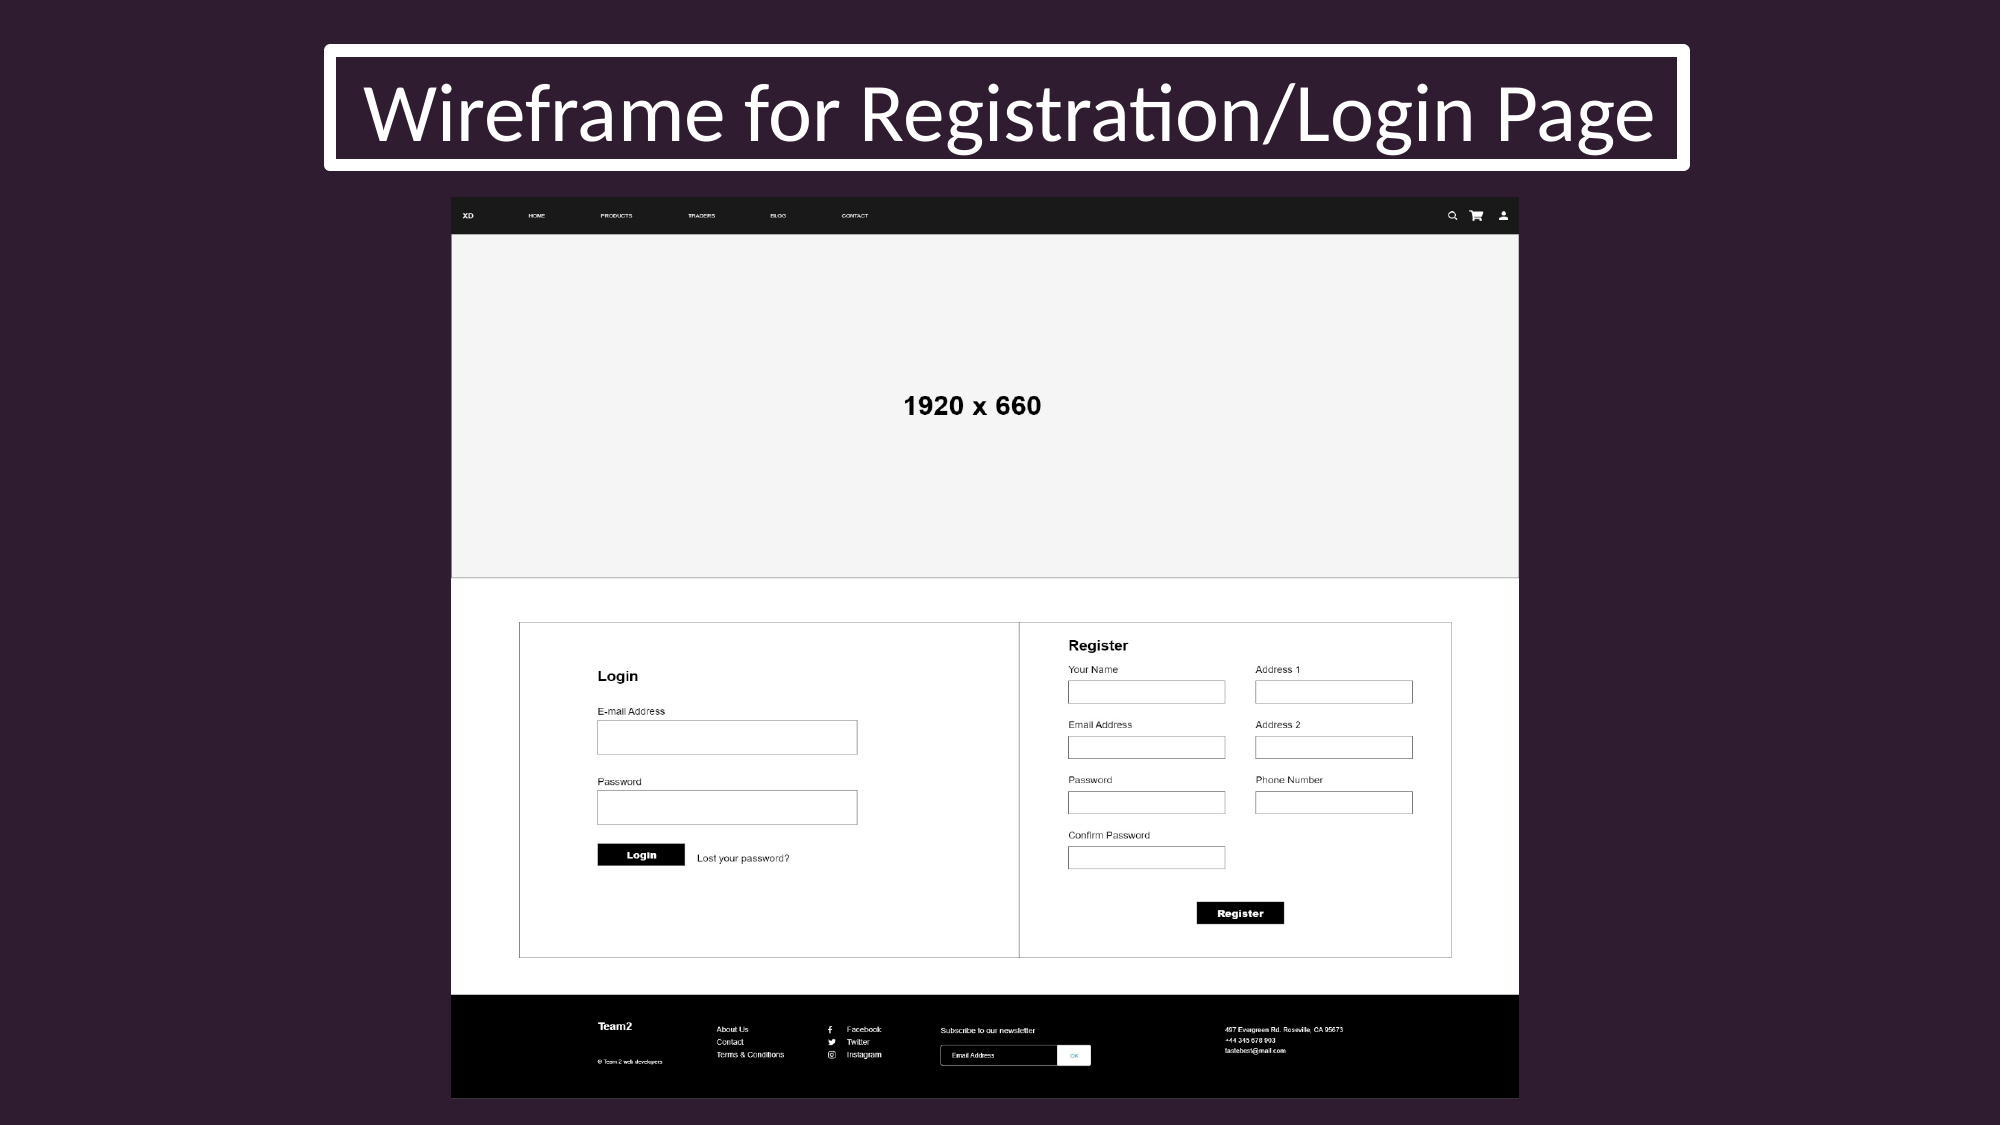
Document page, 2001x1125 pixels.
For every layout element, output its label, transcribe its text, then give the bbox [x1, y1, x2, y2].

text_box Wireframe for Registration/Login Page [330, 50, 1684, 166]
picture [451, 197, 1519, 1099]
